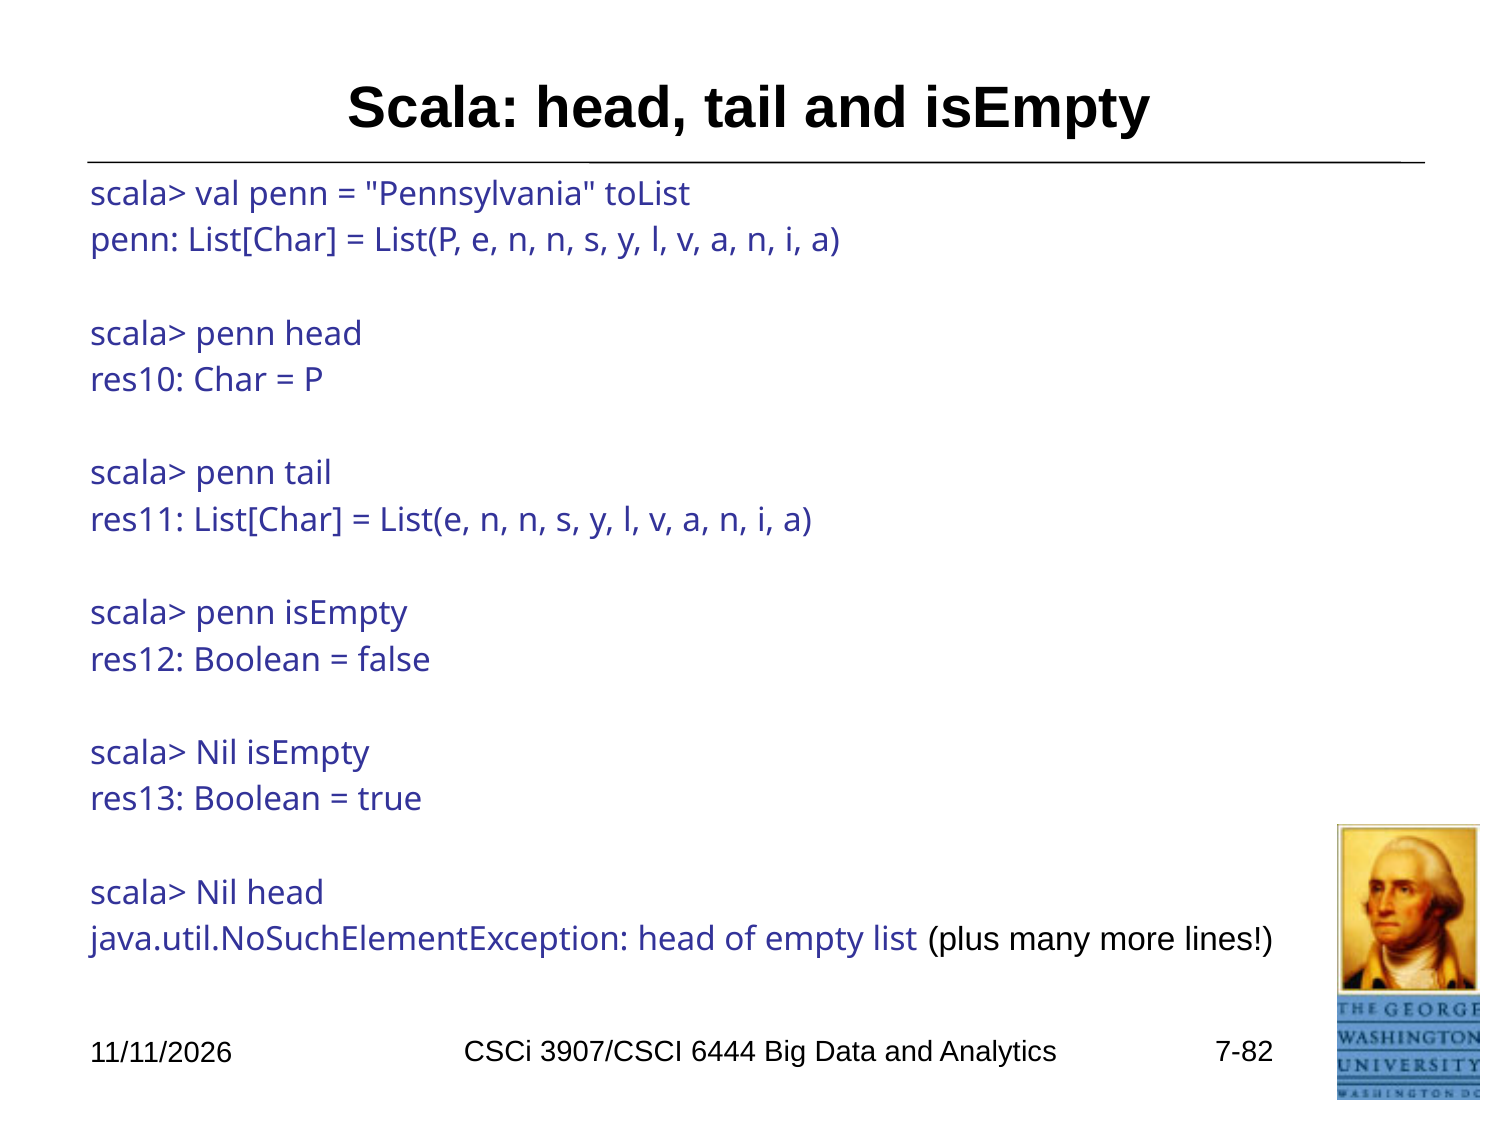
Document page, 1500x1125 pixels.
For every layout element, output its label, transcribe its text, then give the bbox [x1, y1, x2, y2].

picture [1337, 824, 1480, 1100]
footer CSCi 3907/CSCI 6444 Big Data and Analytics [323, 1024, 1199, 1103]
title Scala: head, tail and isEmpty [75, 45, 1425, 163]
list scala> val penn = "Pennsylvania" toList penn: List[Char] = List(P, e, n, n, s, y, l, v, a, n, i, a) scala> penn head res10: Char = P scala> penn tail res11: List[Char] = List(e, n, n, s, y, l, v, a, n, i, a) scala> penn isEmpty res12: Boolean = false scala> Nil isEmpty res13: Boolean = true scala> Nil head java.util.NoSuchElementException: head of empty list (plus many more lines!) [75, 164, 1425, 1018]
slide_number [75, 1026, 324, 1105]
slide_number 7-82 [1200, 1025, 1313, 1104]
